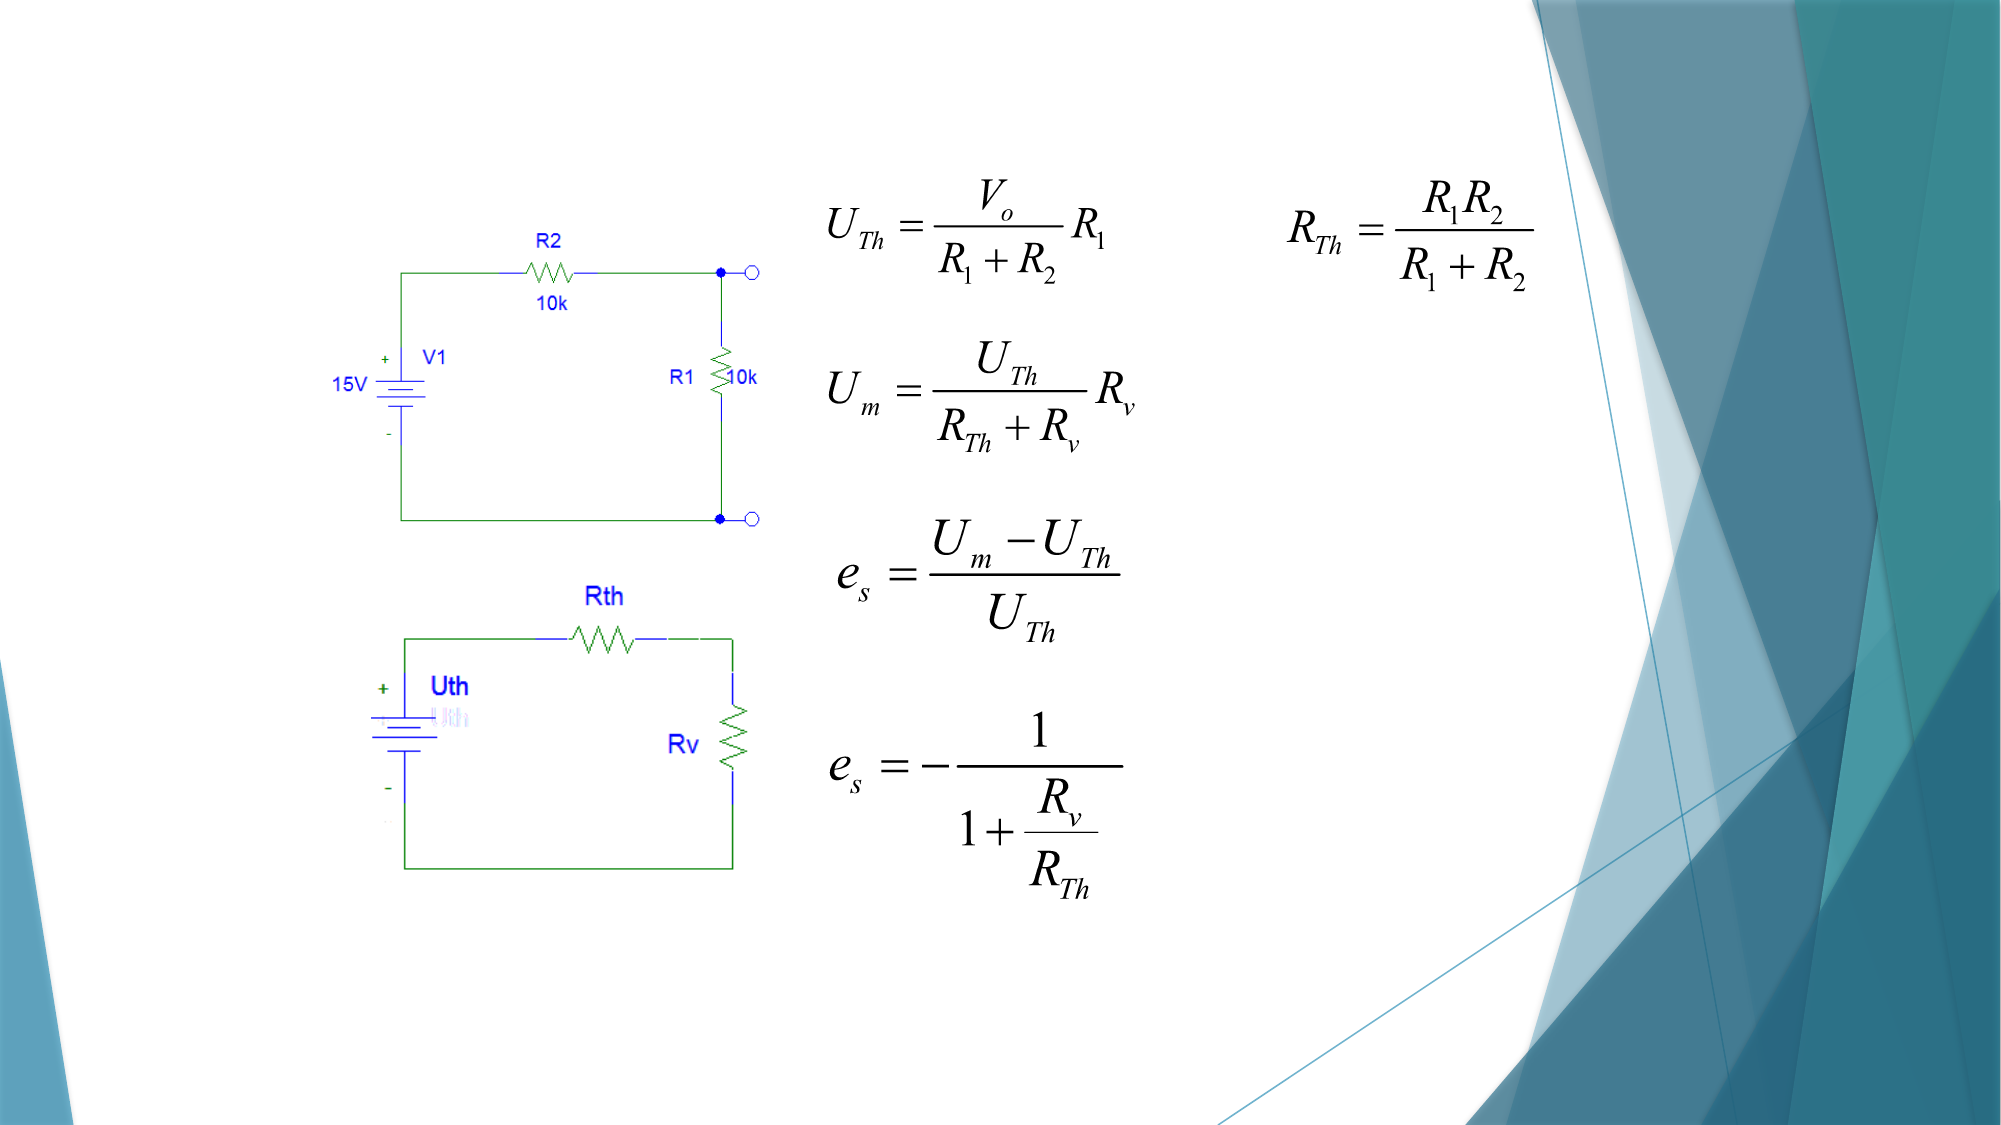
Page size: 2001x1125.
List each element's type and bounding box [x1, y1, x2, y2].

picture [829, 504, 1130, 654]
picture [820, 696, 1134, 915]
picture [370, 578, 758, 885]
picture [820, 328, 1145, 462]
picture [325, 229, 780, 542]
picture [1279, 166, 1544, 302]
picture [820, 166, 1112, 293]
